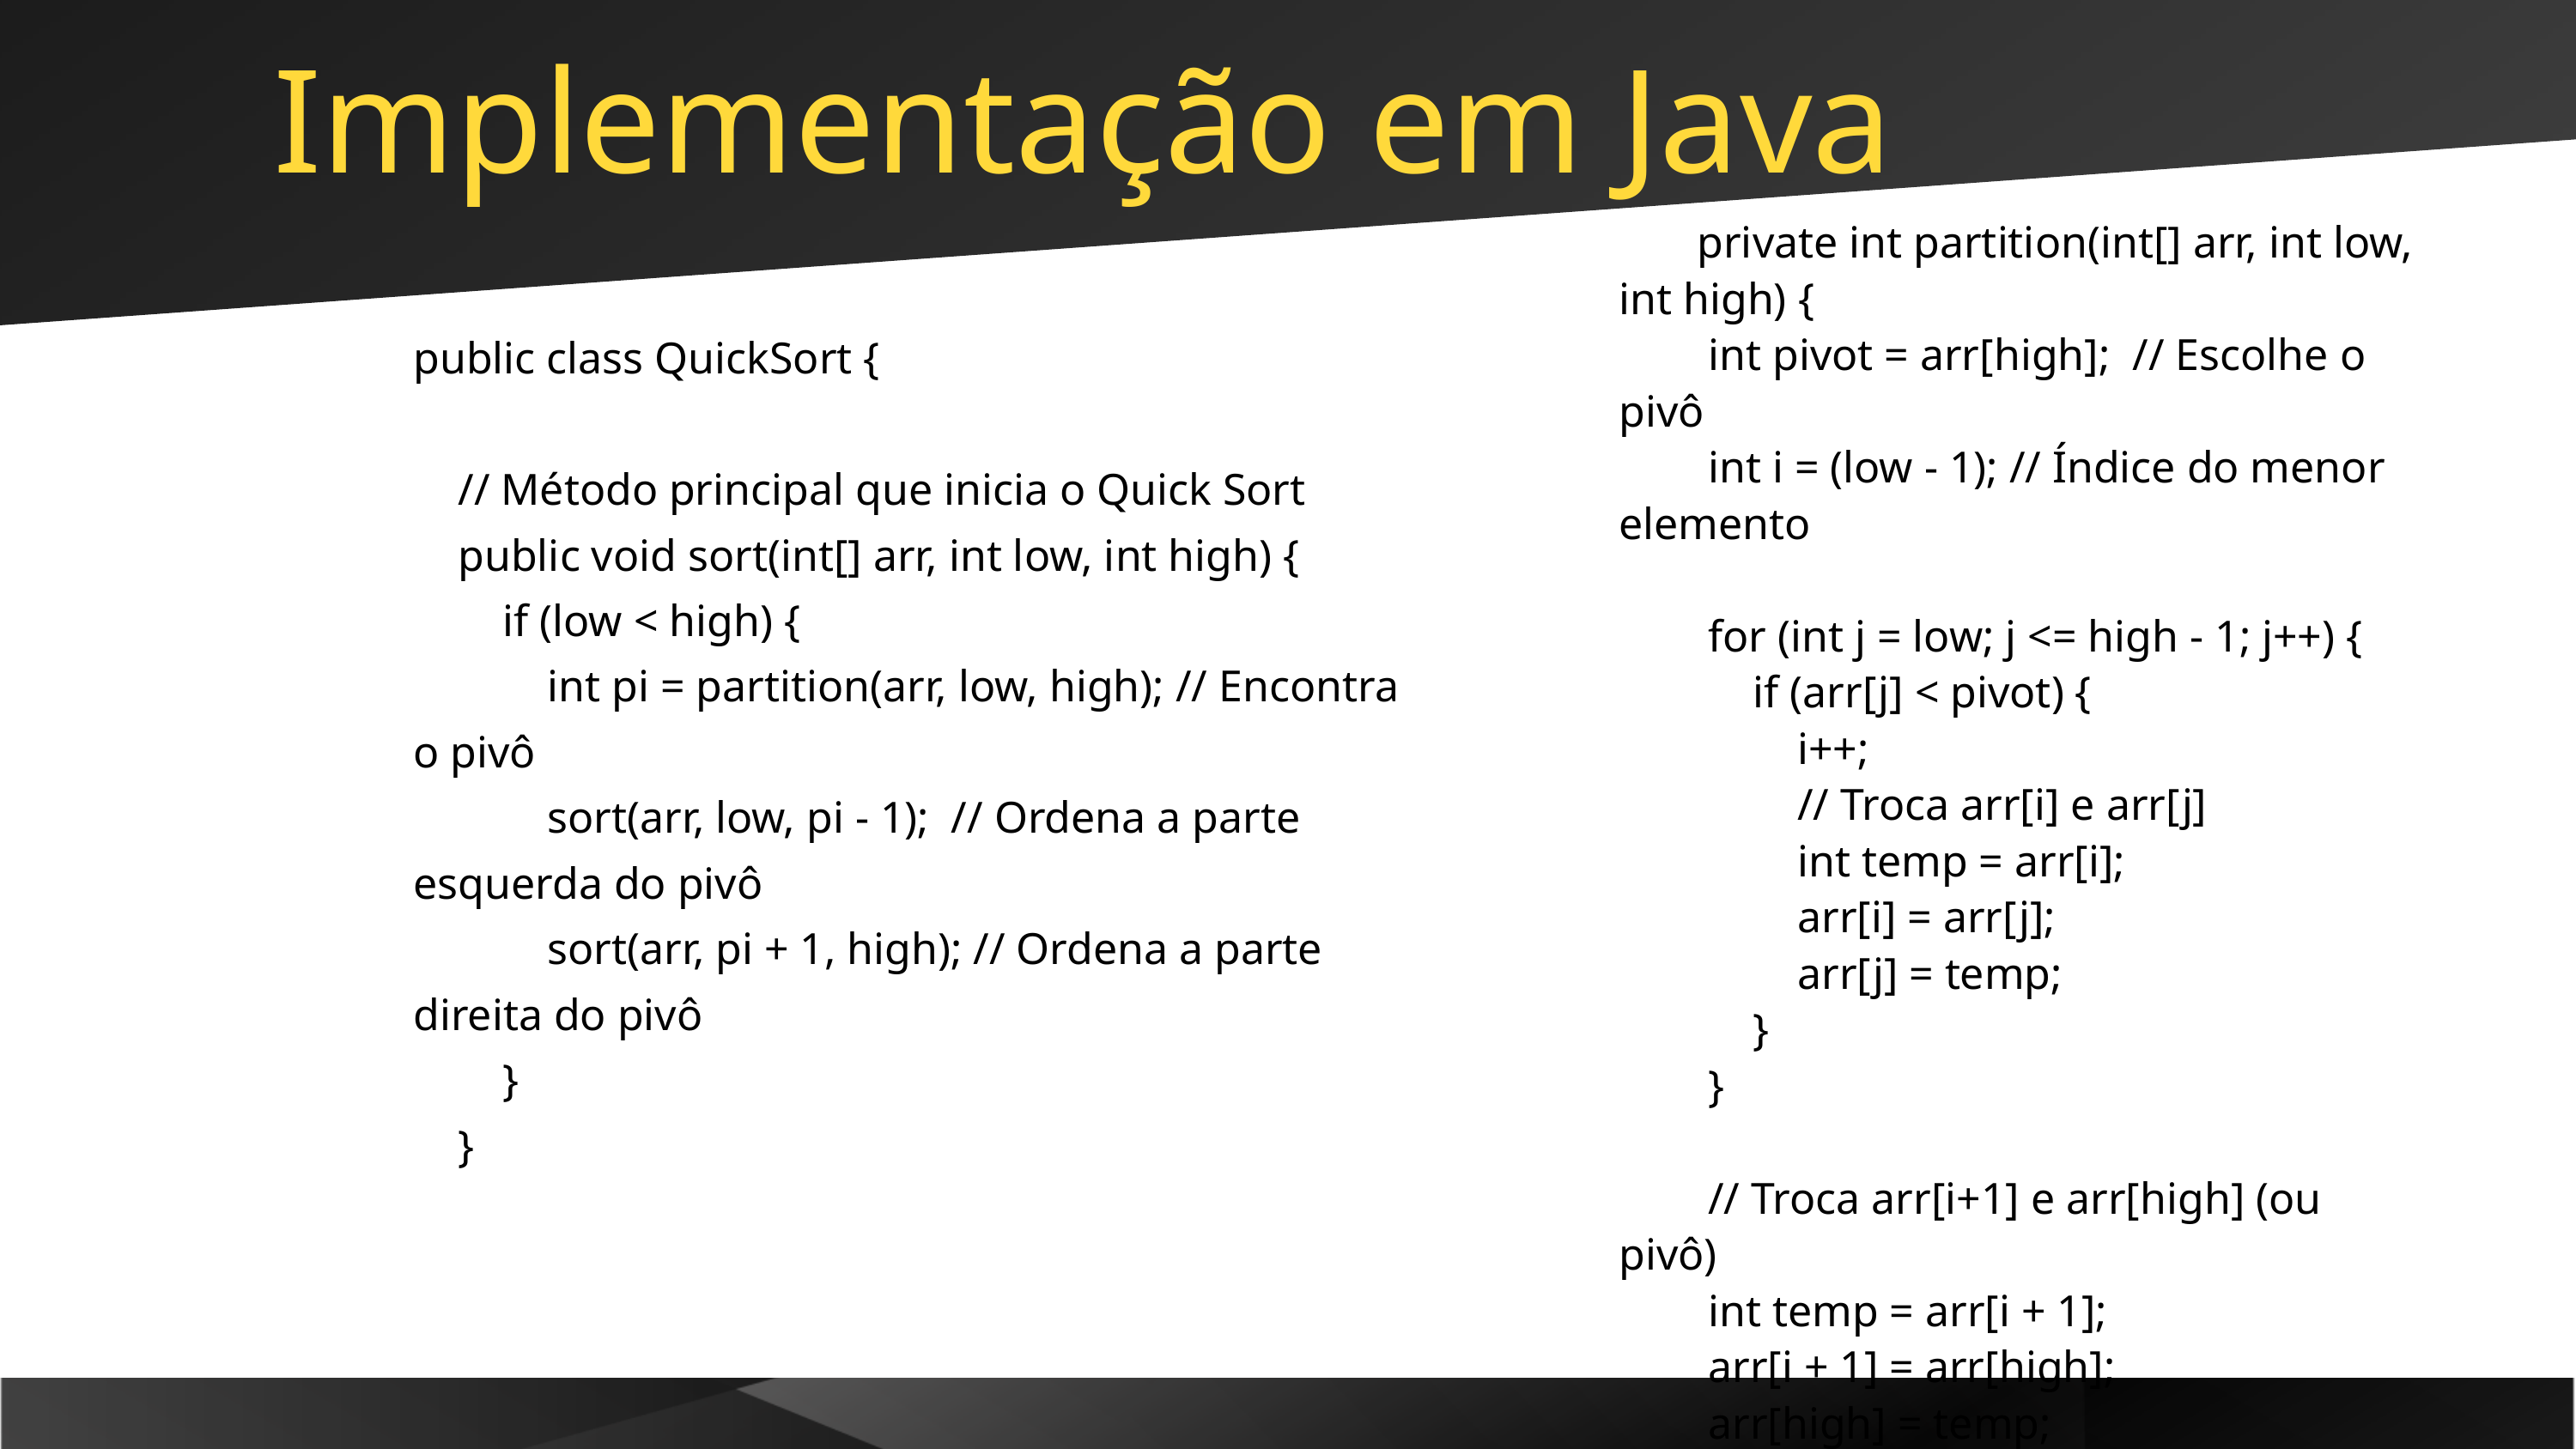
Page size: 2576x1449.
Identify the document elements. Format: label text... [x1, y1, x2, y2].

text_box [0, 1378, 1619, 1449]
text_box [2432, 1378, 2576, 1449]
text_box [0, 0, 2576, 325]
text_box private int partition(int[] arr, int low, int high) { int pivot = arr[high]; // Escolhe o pivô int i = (low - 1); // Índice do menor elemento for (int j = low; j <= high - 1; j++) { if (arr[j] < pivot) { i++; // Troca arr[i] e arr[j] int temp = arr[i]; arr[i] = arr[j]; arr[j] = temp; } } // Troca arr[i+1] e arr[high] (ou pivô) int temp = arr[i + 1]; arr[i + 1] = arr[high]; arr[high] = temp; return (i + 1); // Retorna o índice do pivô } [1619, 210, 2432, 1449]
text_box public class QuickSort { // Método principal que inicia o Quick Sort public void sort(int[] arr, int low, int high) { if (low < high) { int pi = partition(arr, low, high); // Encontra o pivô sort(arr, low, pi - 1); // Ordena a parte esquerda do pivô sort(arr, pi + 1, high); // Ordena a parte direita do pivô } } [413, 317, 1434, 1171]
text_box Implementação em Java [273, 29, 2038, 202]
